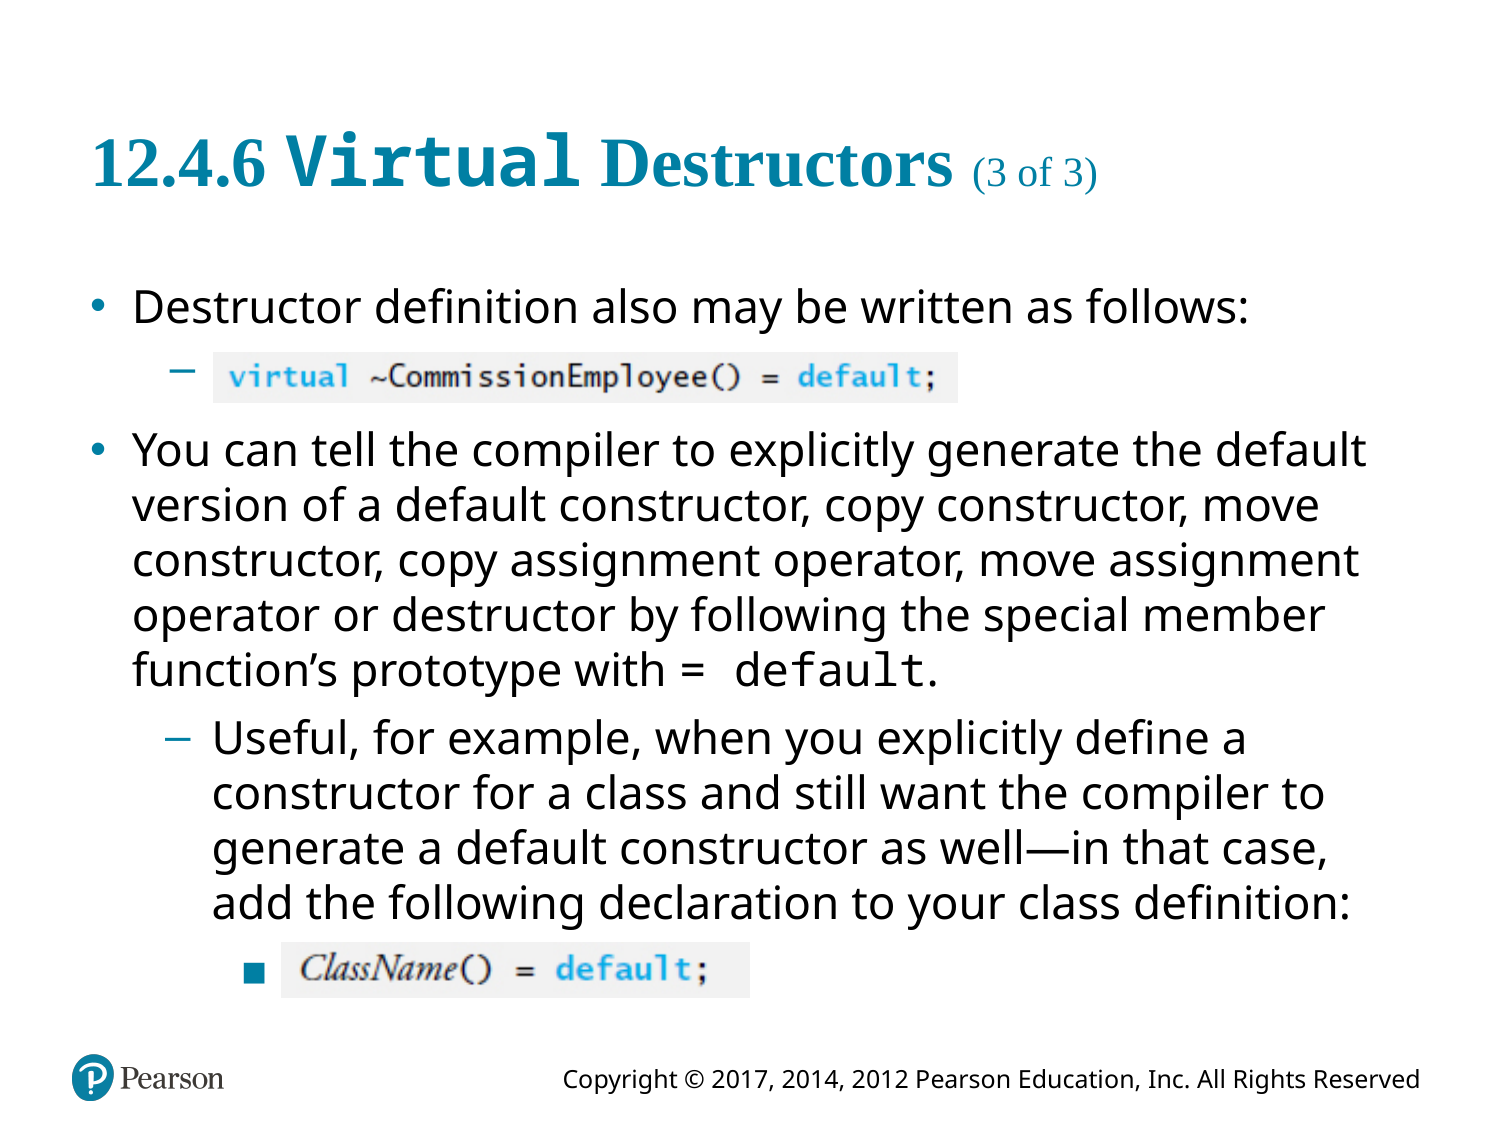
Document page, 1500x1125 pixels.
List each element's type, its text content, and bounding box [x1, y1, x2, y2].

list You can tell the compiler to explicitly generate the default version of a default constructor, copy constructor, move constructor, copy assignment operator, move assignment operator or destructor by following the special member function’s prototype with = default. Useful, for example, when you explicitly define a constructor for a class and still want the compiler to generate a default constructor as well—in that case, add the following declaration to your class definition: [75, 405, 1425, 1024]
title 12.4.6 Virtual Destructors (3 of 3) [75, 0, 1425, 216]
picture [72, 1087, 83, 1101]
picture [212, 352, 959, 403]
picture [72, 1054, 88, 1070]
picture [80, 1063, 106, 1088]
list Destructor definition also may be written as follows: [75, 262, 1425, 405]
picture [98, 1054, 224, 1101]
picture [281, 942, 751, 999]
